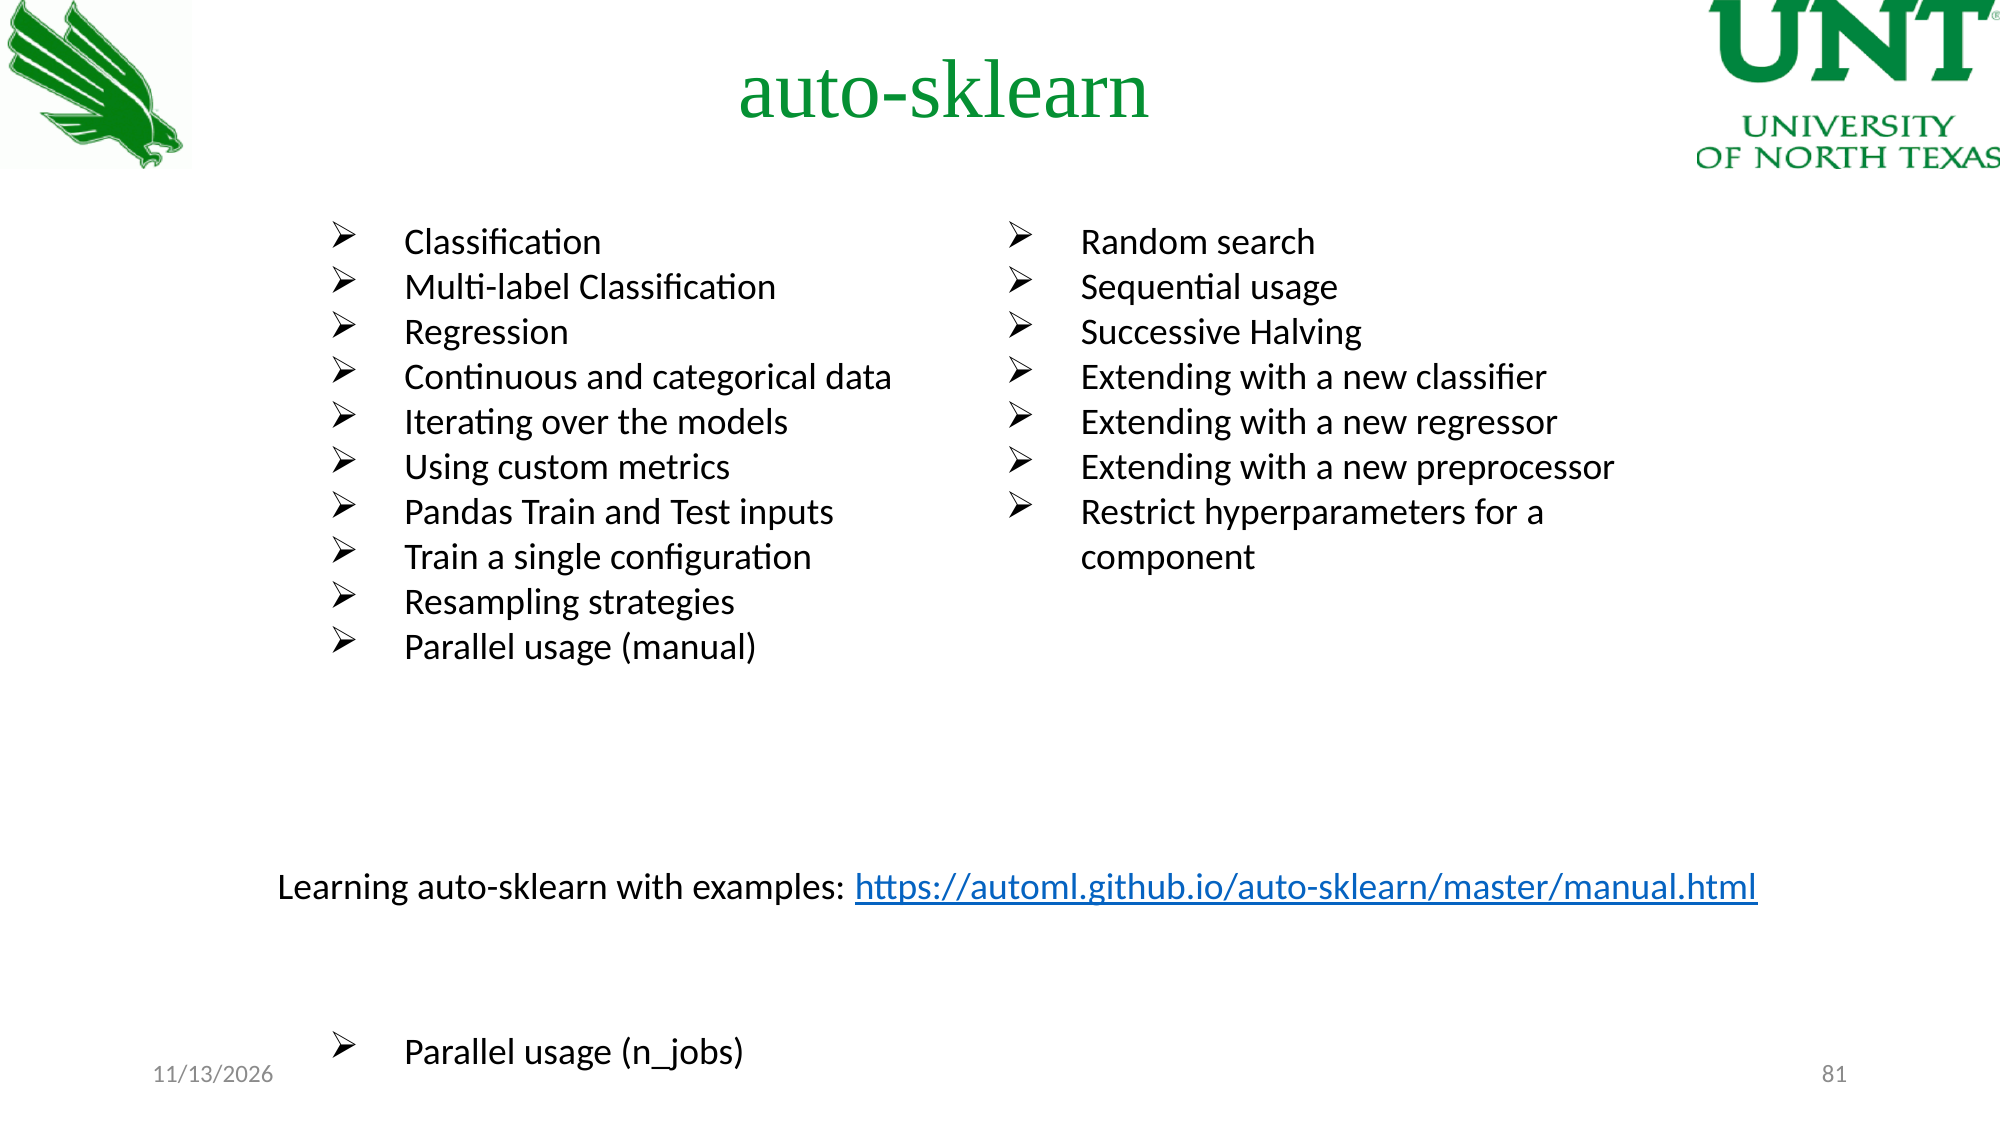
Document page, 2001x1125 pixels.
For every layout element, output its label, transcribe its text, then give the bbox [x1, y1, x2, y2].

text_box Classification Multi-label Classification Regression Continuous and categorical data Iterating over the models Using custom metrics Pandas Train and Test inputs Train a single configuration Resampling strategies Parallel usage (manual) Parallel usage (n_jobs) Random search Sequential usage Successive Halving Extending with a new classifier Extending with a new regressor Extending with a new preprocessor Restrict hyperparameters for a component [314, 915, 1698, 1087]
text_box Classification Multi-label Classification Regression Continuous and categorical data Iterating over the models Using custom metrics Pandas Train and Test inputs Train a single configuration Resampling strategies Parallel usage (manual) Parallel usage (n_jobs) Random search Sequential usage Successive Halving Extending with a new classifier Extending with a new regressor Extending with a new preprocessor Restrict hyperparameters for a component [314, 209, 1698, 854]
picture [0, 0, 192, 169]
text_box auto-sklearn [451, 37, 1459, 145]
picture [1697, 0, 2000, 169]
text_box Learning auto-sklearn with examples: https://automl.github.io/auto-sklearn/master/manual.html [262, 854, 1904, 915]
slide_number 81 [1412, 1042, 1863, 1103]
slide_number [137, 1042, 588, 1103]
